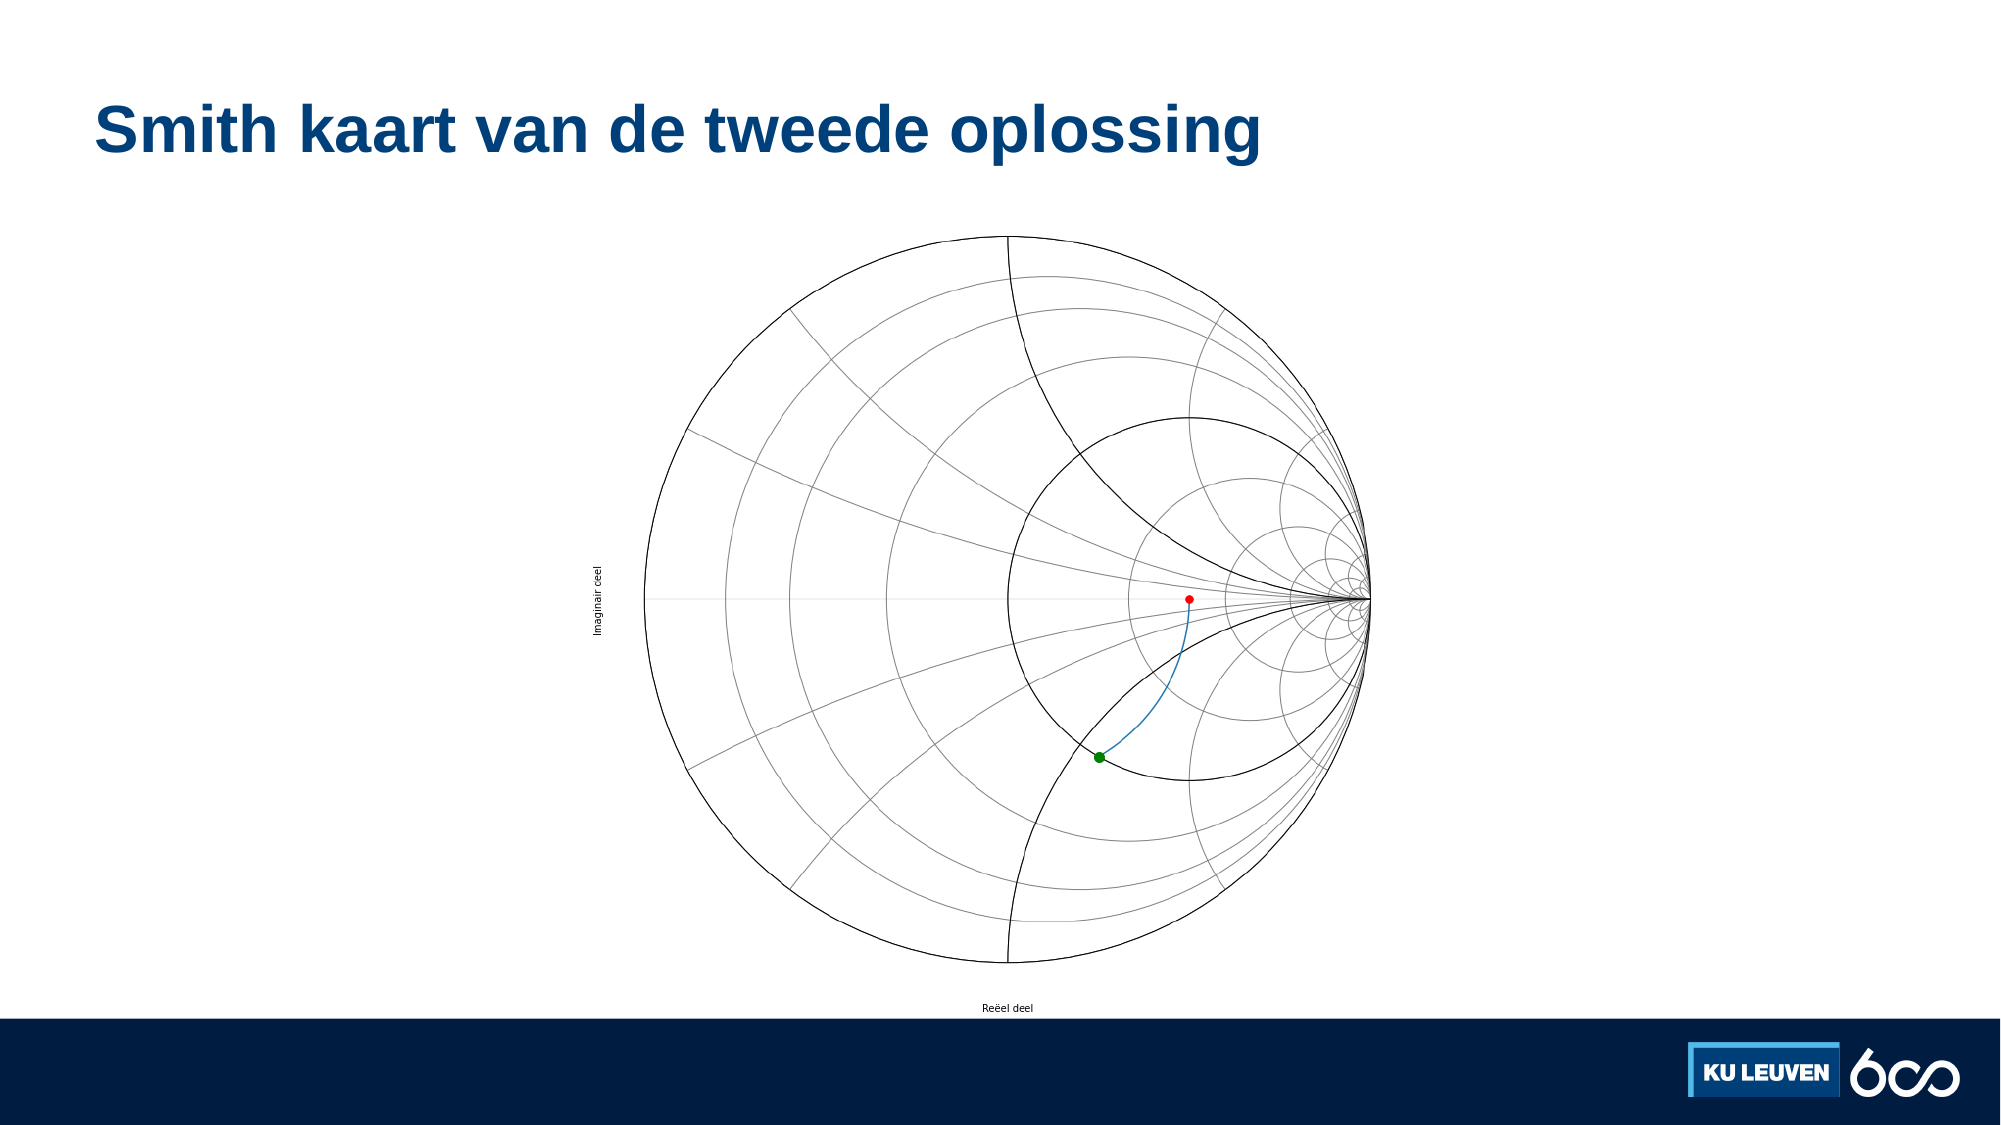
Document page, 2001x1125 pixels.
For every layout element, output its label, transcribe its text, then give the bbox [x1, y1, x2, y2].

picture [1688, 1042, 1960, 1097]
picture [587, 193, 1413, 1019]
title Smith kaart van de tweede oplossing [94, 94, 1900, 186]
